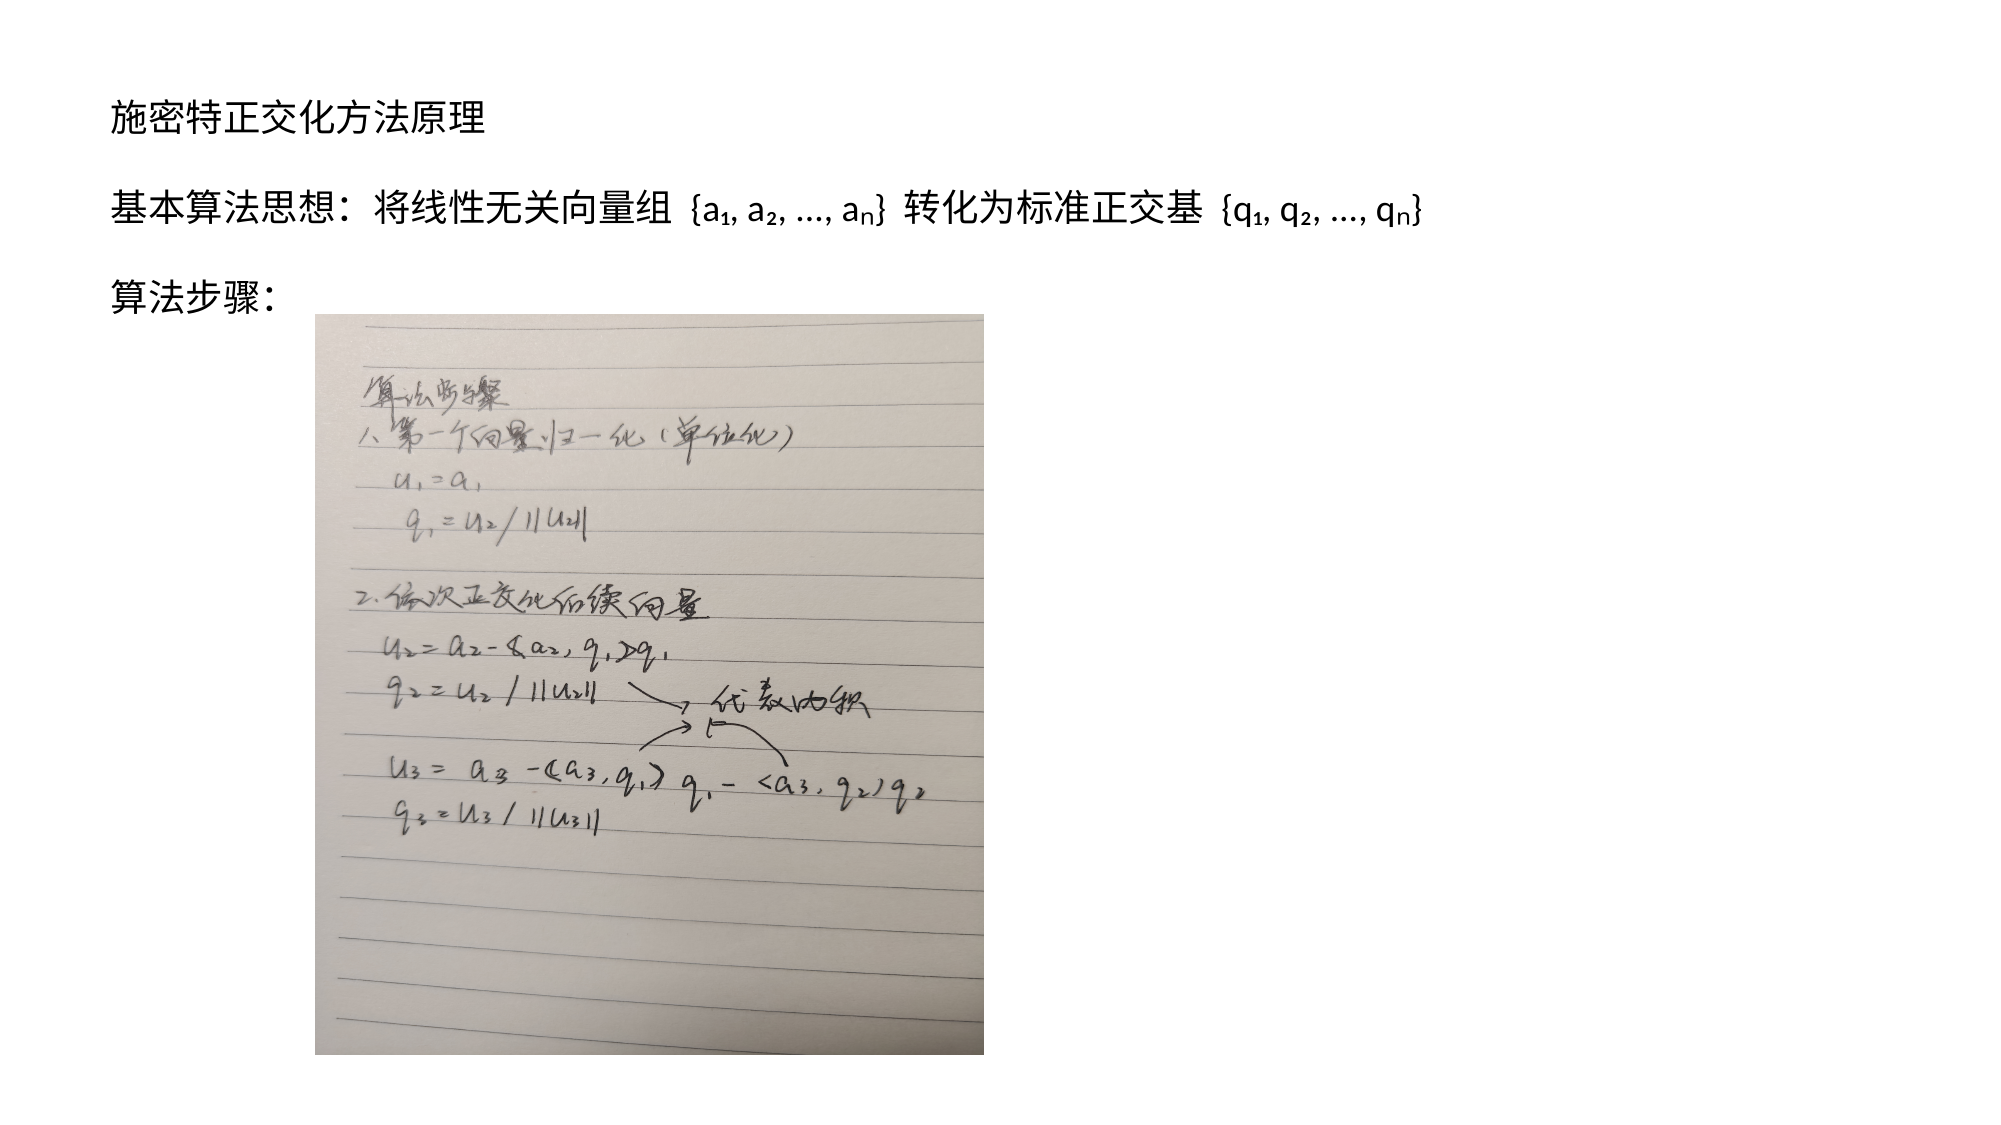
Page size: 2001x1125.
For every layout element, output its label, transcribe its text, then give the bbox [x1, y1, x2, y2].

text_box 施密特正交化方法原理 基本算法思想：将线性无关向量组 {a₁, a₂, ..., aₙ} 转化为标准正交基 {q₁, q₂, ..., qₙ} 算法步骤： [95, 86, 1453, 352]
picture [315, 314, 985, 1055]
